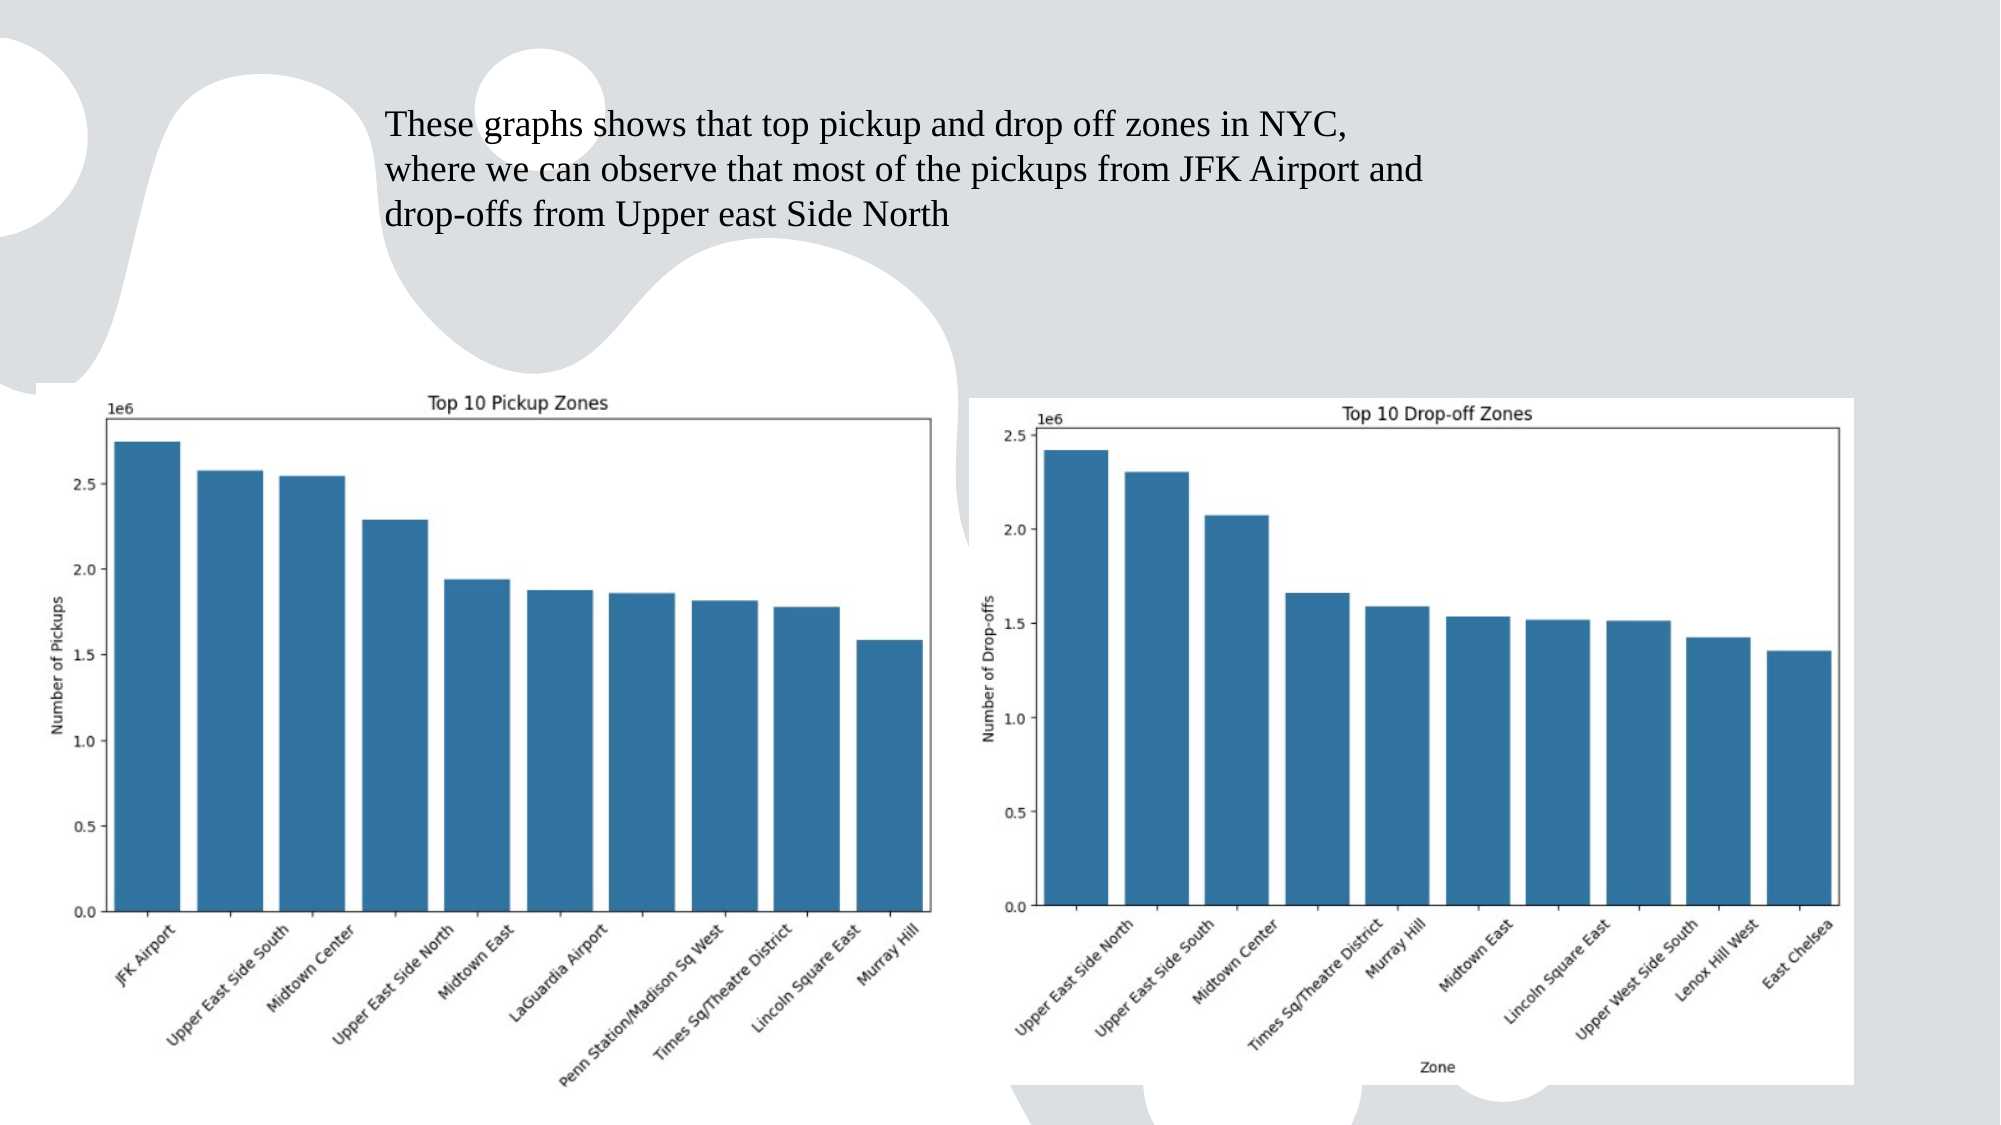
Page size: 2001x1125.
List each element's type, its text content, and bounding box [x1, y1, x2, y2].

text_box These graphs shows that top pickup and drop off zones in NYC, where we can observe that most of the pickups from JFK Airport and drop-offs from Upper east Side North [369, 91, 1449, 242]
picture [968, 398, 1854, 1085]
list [36, 383, 946, 1089]
